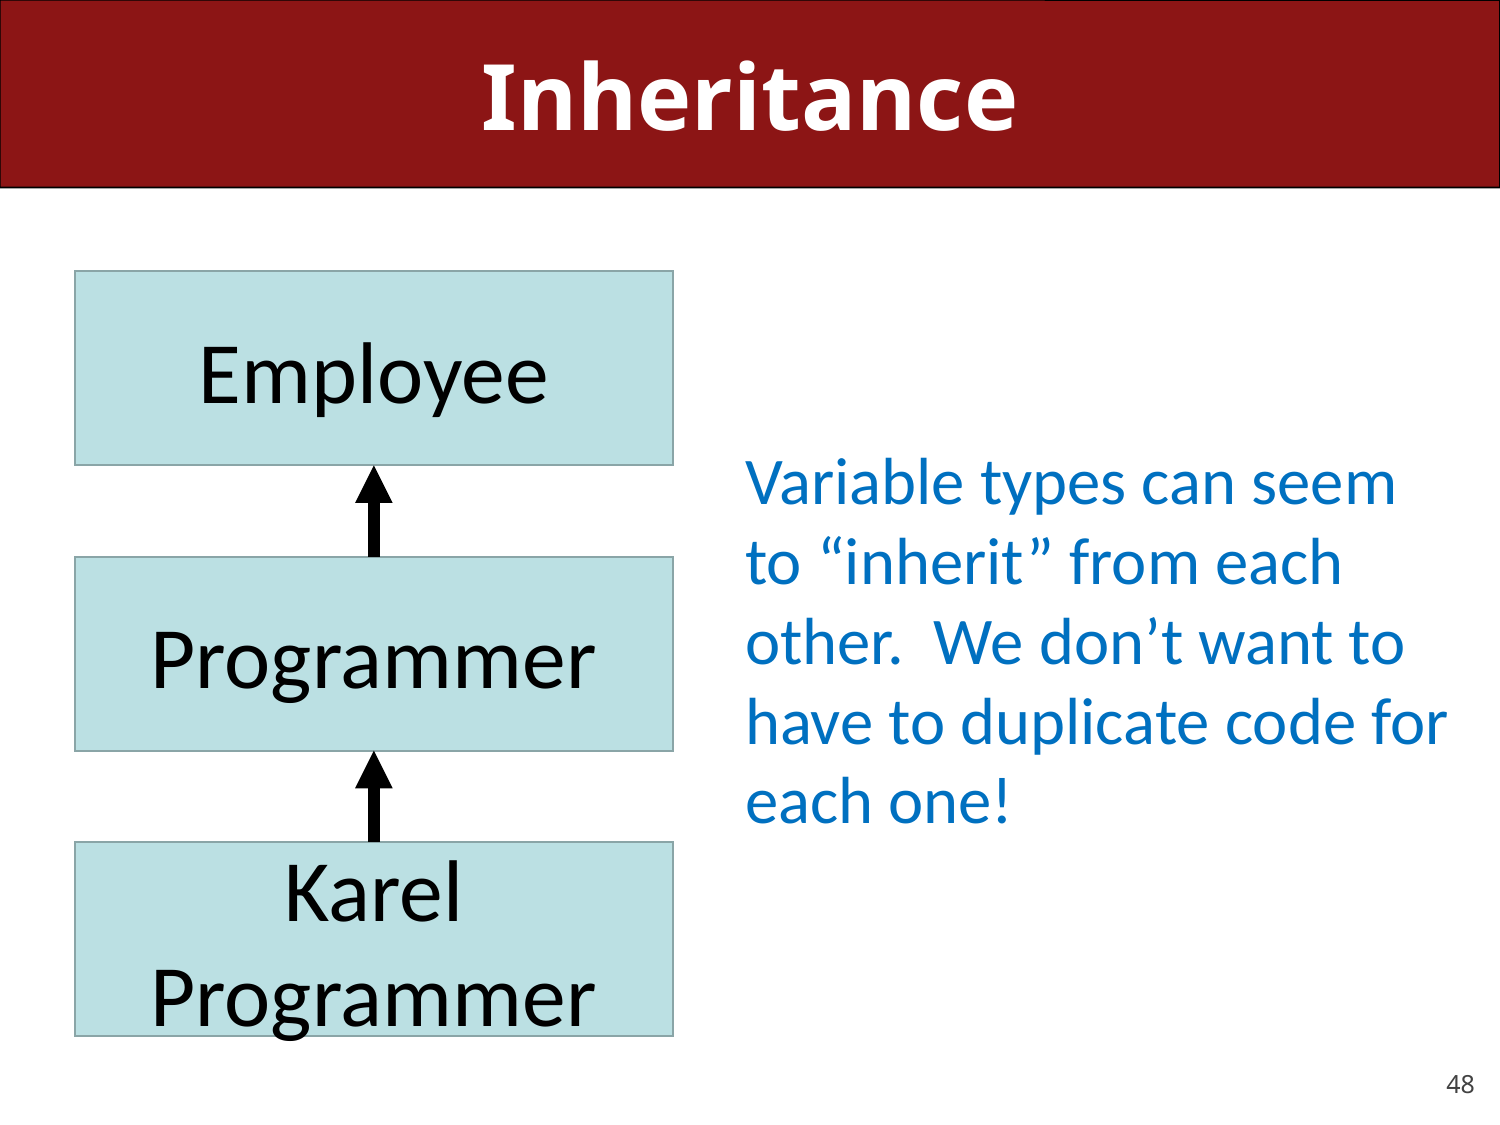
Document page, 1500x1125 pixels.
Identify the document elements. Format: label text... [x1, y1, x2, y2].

text_box Employee [74, 270, 674, 466]
text_box Karel Programmer [74, 841, 674, 1037]
title Inheritance [75, 0, 1425, 188]
text_box Programmer [74, 556, 674, 752]
list Variable types can seem to “inherit” from each other. We don’t want to have to duplicate code for each one! [730, 212, 1475, 1063]
